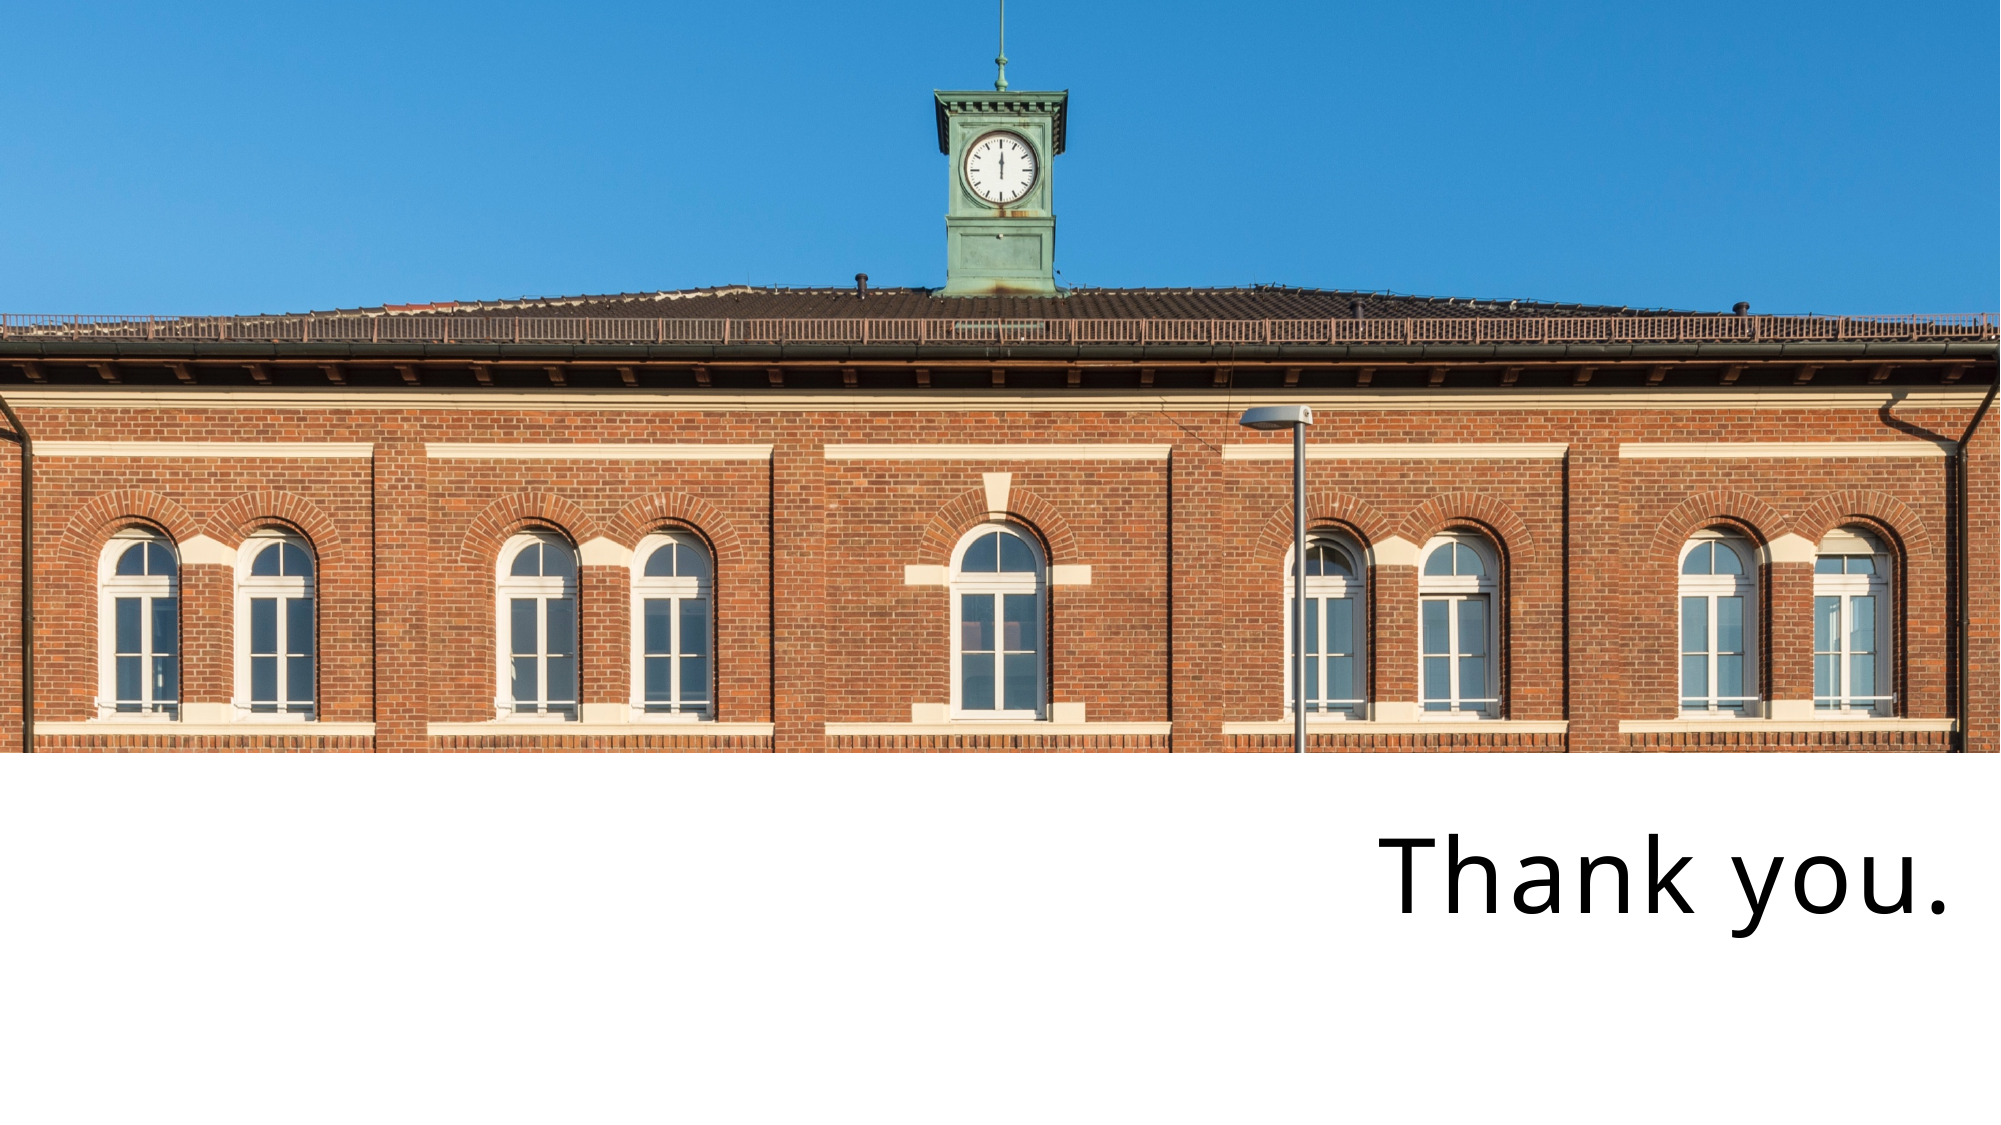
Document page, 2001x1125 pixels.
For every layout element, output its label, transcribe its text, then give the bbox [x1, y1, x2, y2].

title Thank you. [1094, 759, 1969, 1000]
picture [0, 0, 2000, 753]
